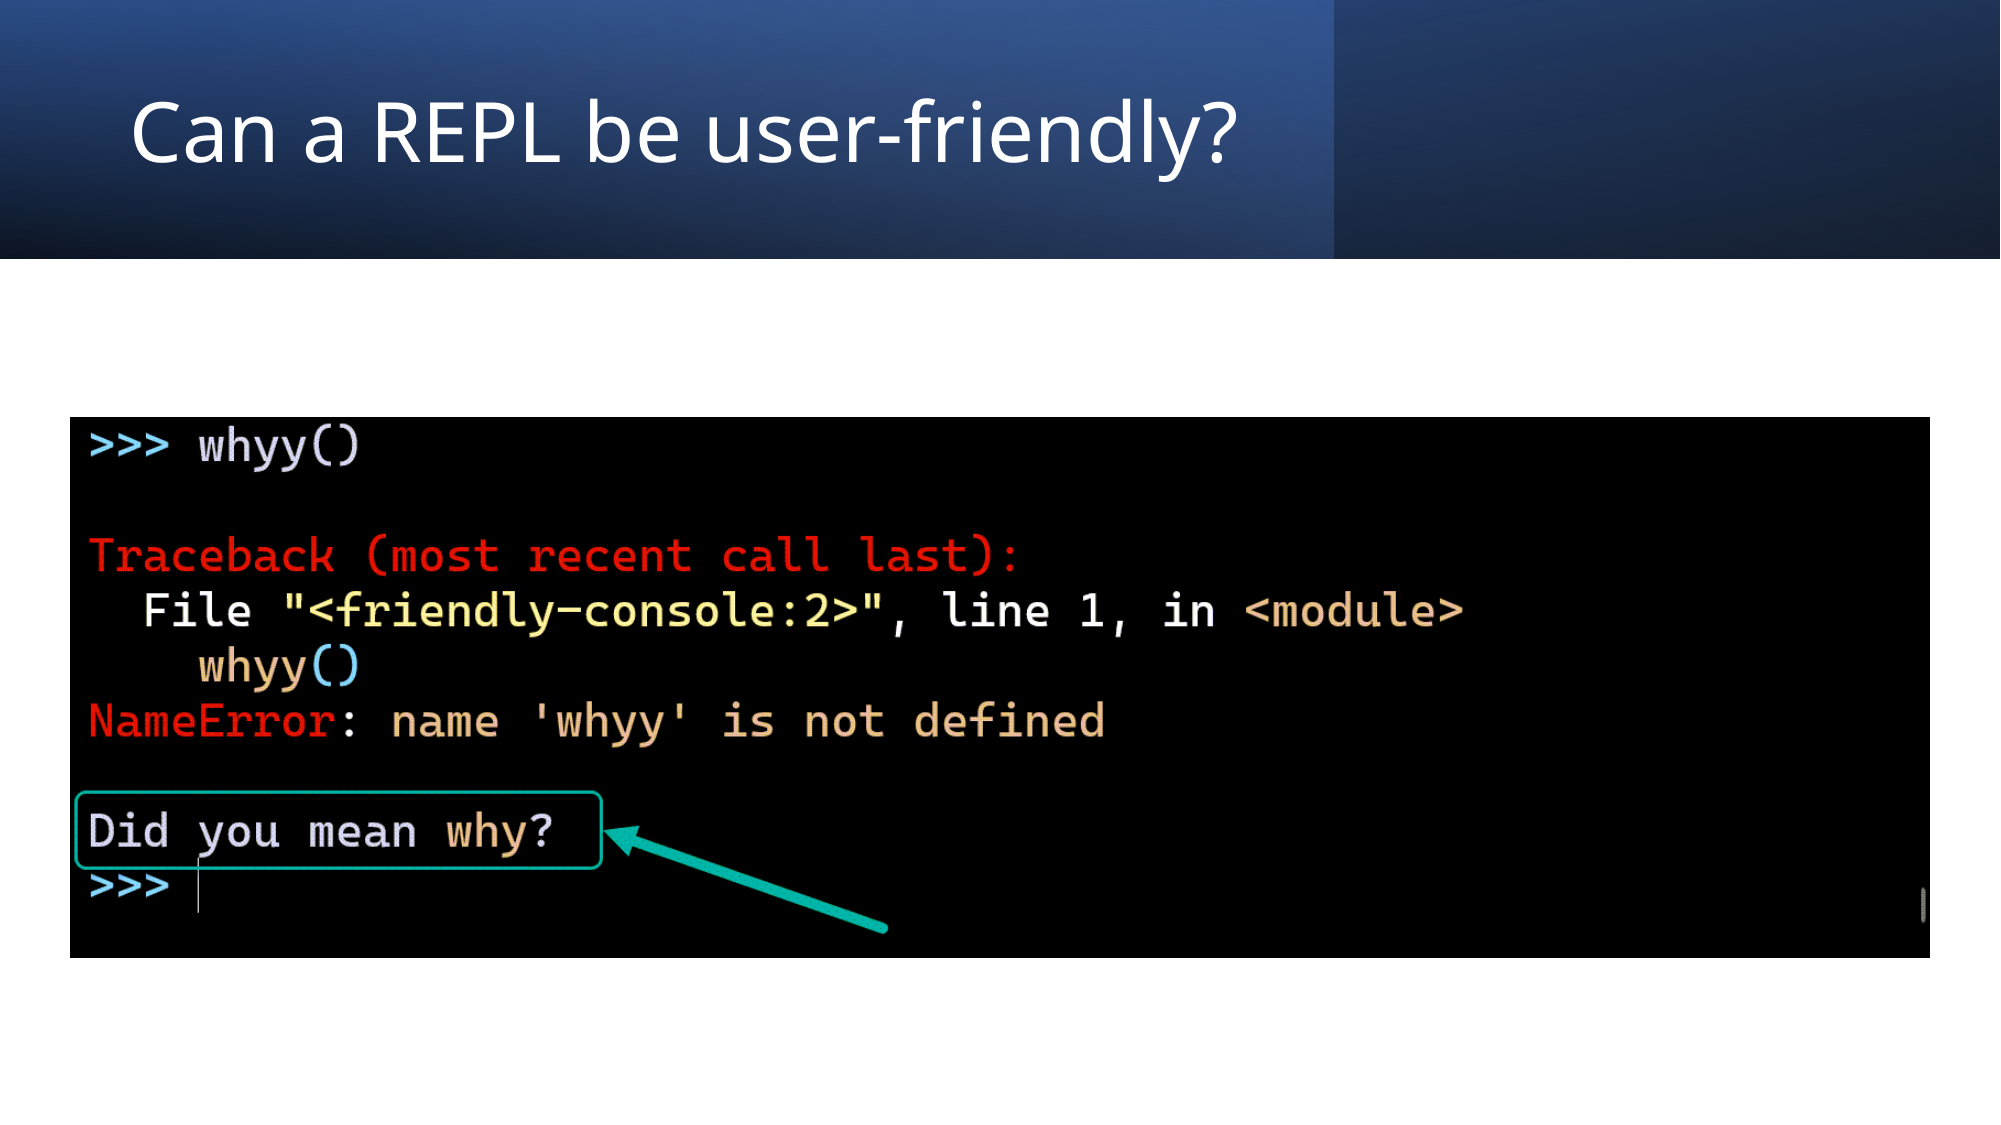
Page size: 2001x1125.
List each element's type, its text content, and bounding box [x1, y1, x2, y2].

picture [70, 417, 1930, 958]
title Can a REPL be user-friendly? [114, 40, 1274, 231]
text_box [0, 260, 2000, 1125]
text_box [0, 0, 2000, 259]
